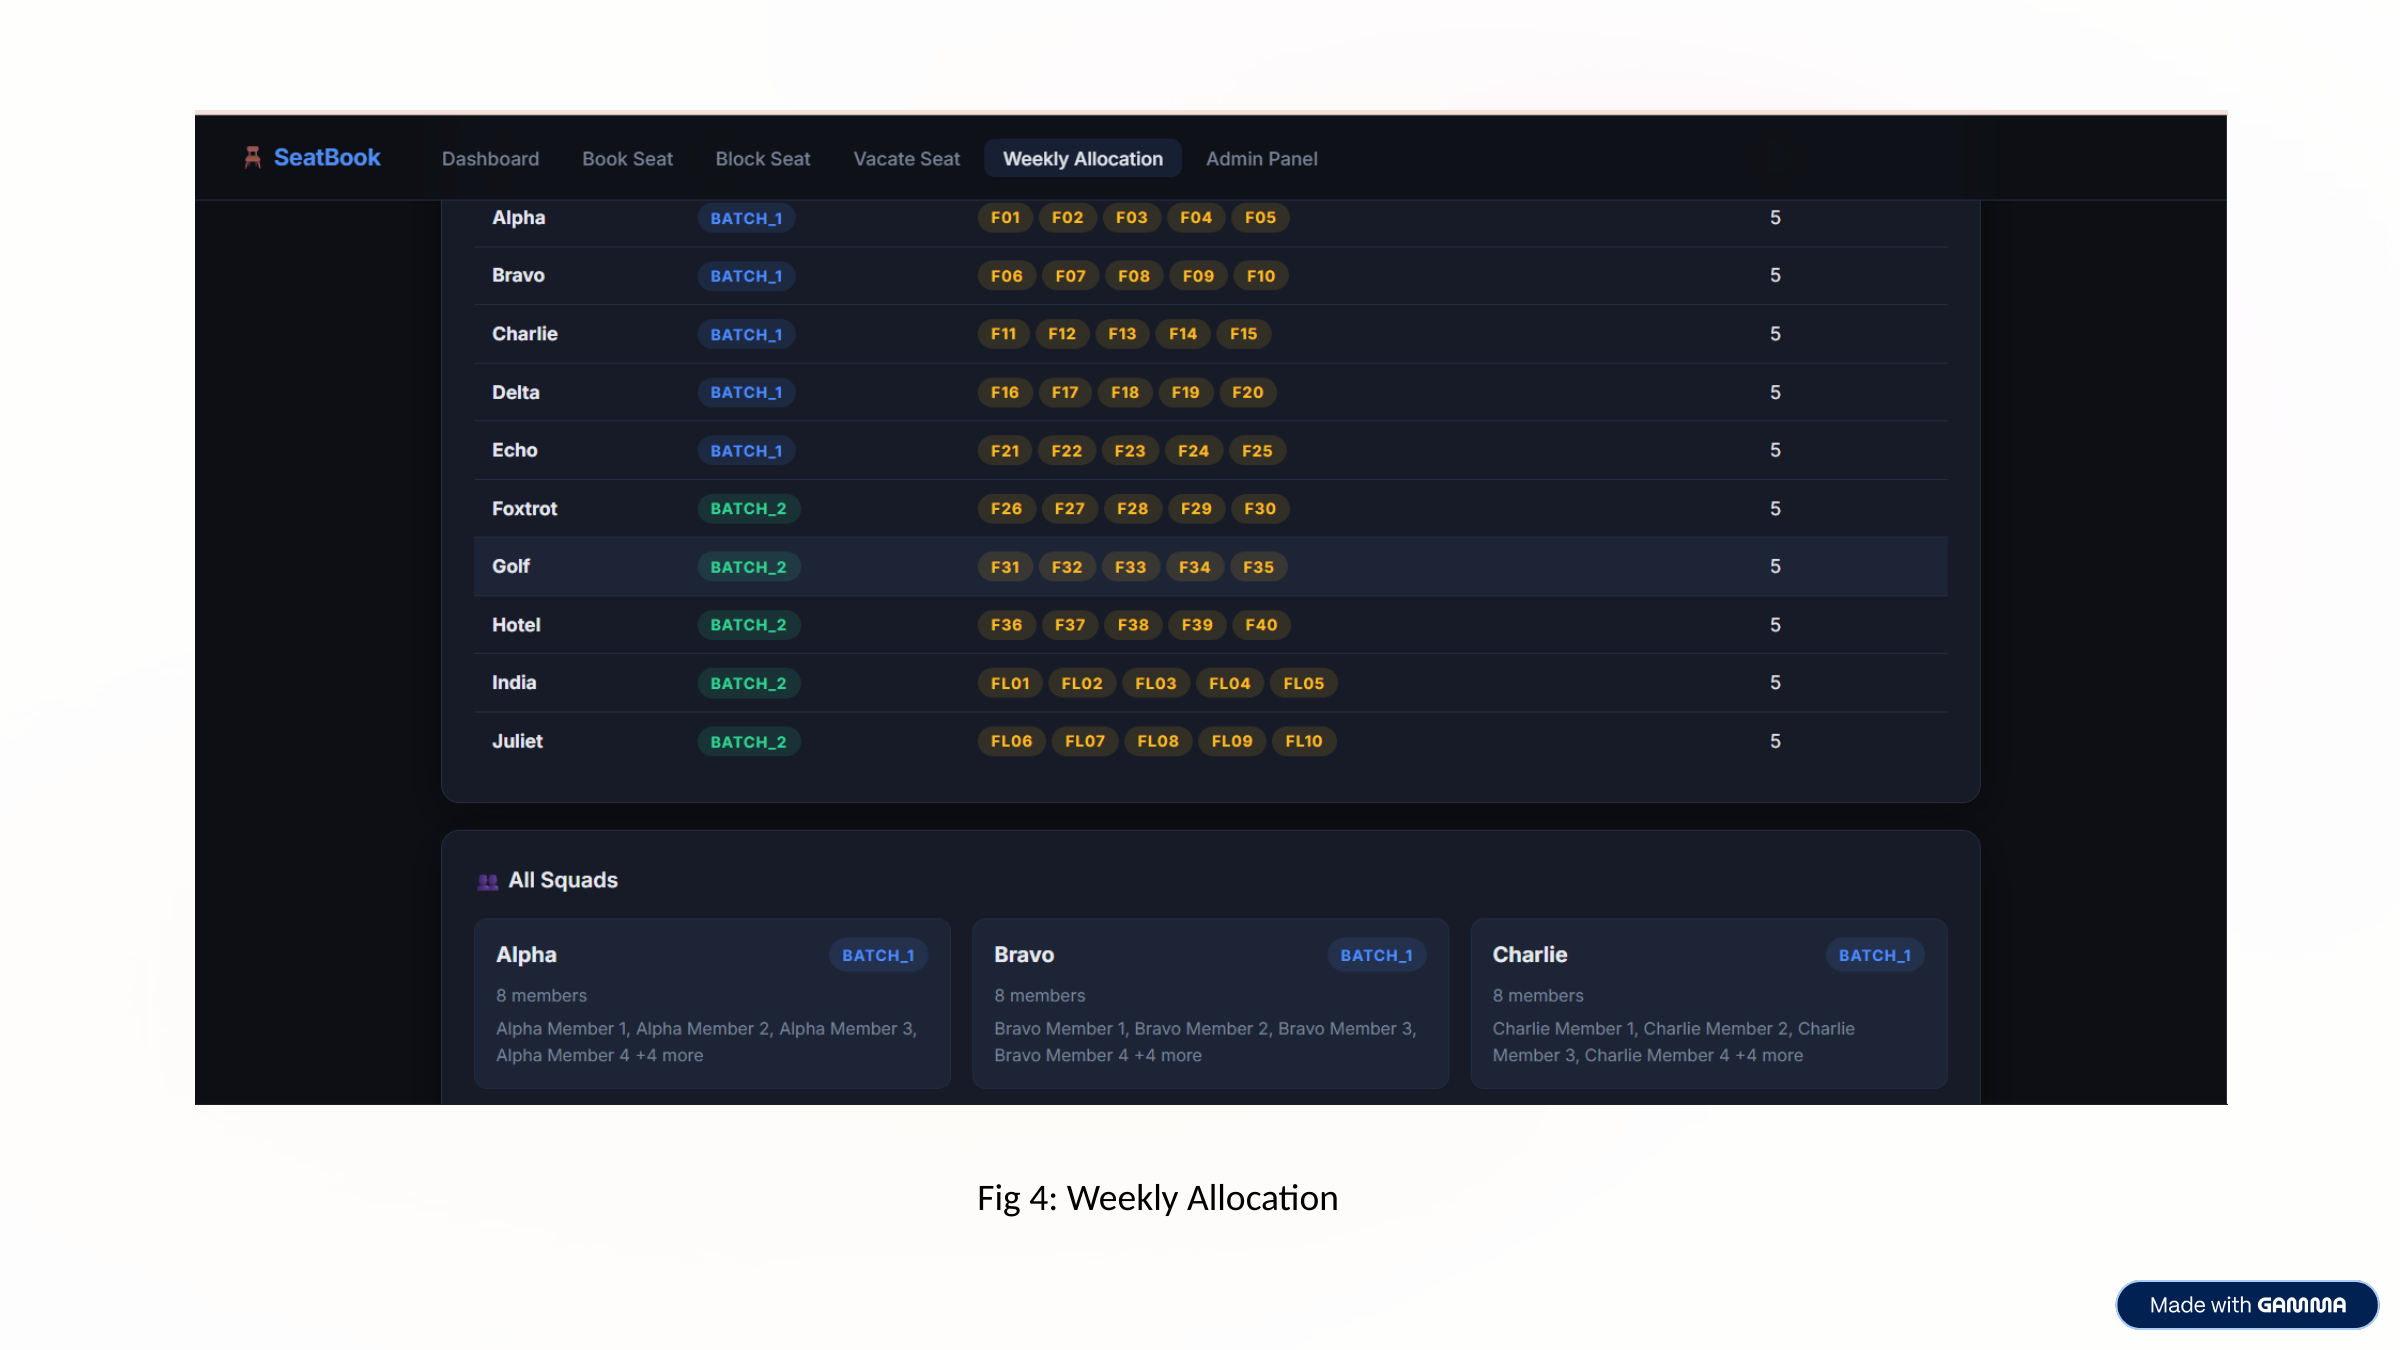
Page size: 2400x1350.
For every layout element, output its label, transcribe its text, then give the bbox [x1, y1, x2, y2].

text_box Fig 4: Weekly Allocation [962, 1165, 1605, 1226]
picture [2106, 1271, 2389, 1339]
picture [195, 110, 2228, 1106]
